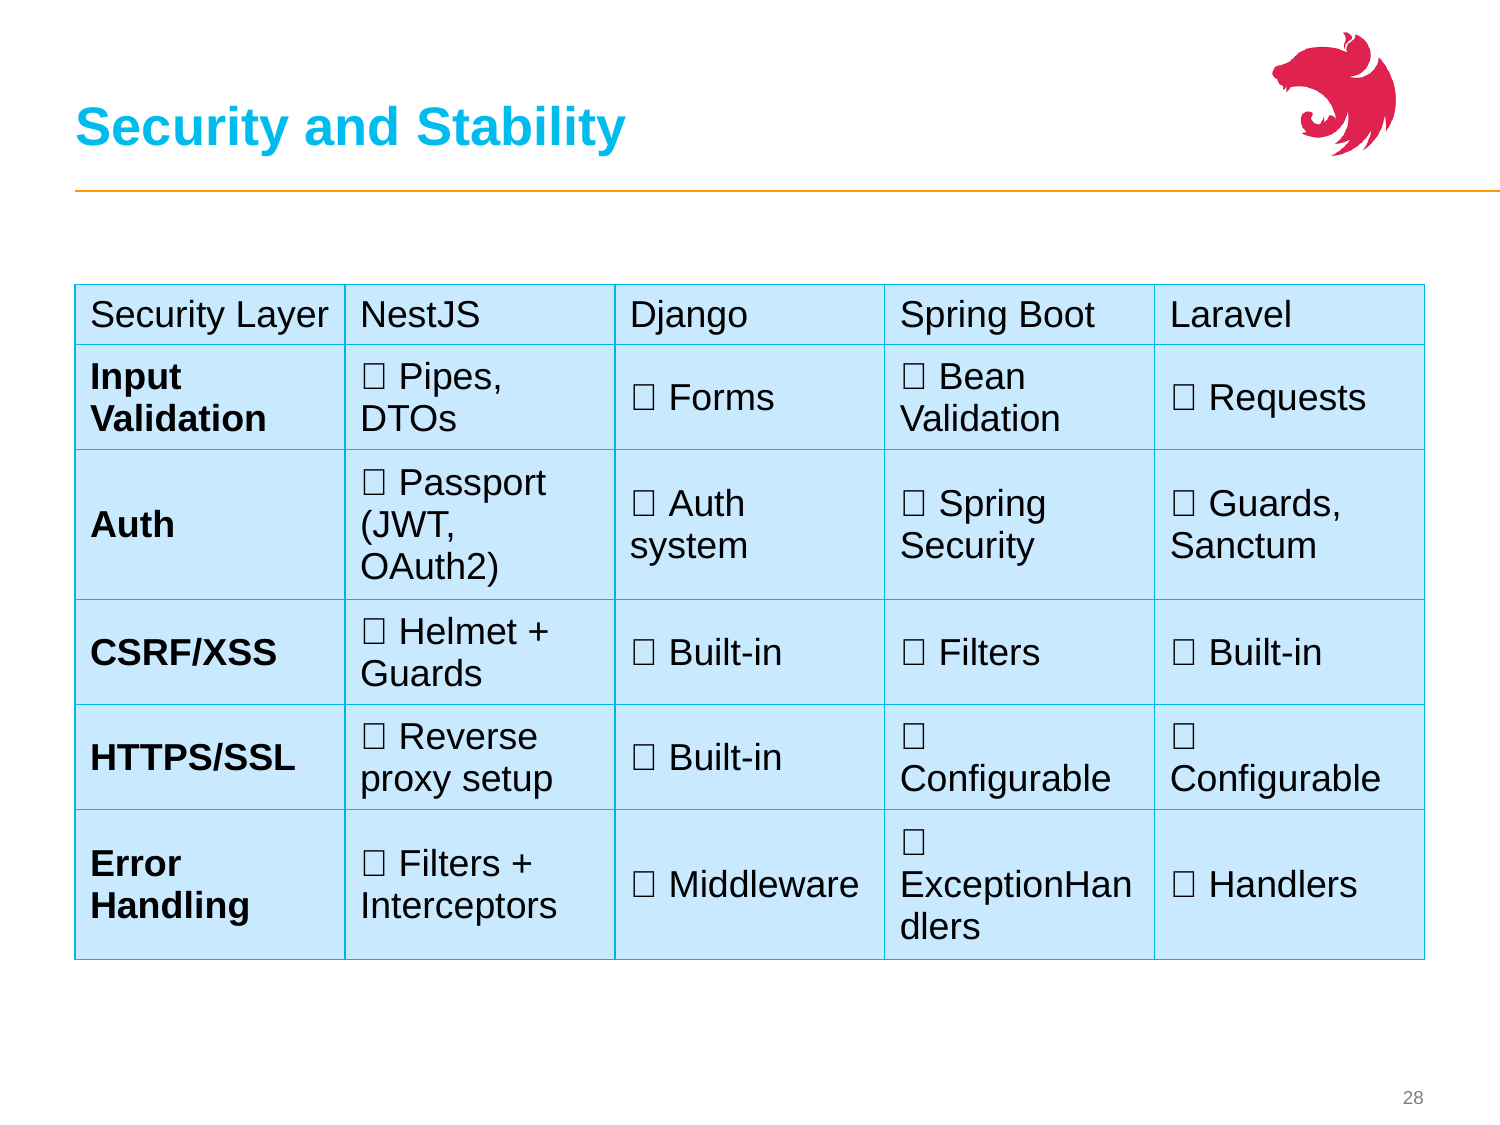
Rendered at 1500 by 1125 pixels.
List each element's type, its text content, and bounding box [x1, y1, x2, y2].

table_header Security Layer [76, 285, 344, 344]
table_header Spring Boot [885, 285, 1154, 344]
table_header Laravel [1155, 285, 1424, 344]
table_cell ✅ Pipes, DTOs [346, 345, 614, 449]
table_cell CSRF/XSS [76, 600, 344, 704]
table_cell ✅ Forms [616, 345, 884, 449]
table_cell HTTPS/SSL [76, 705, 344, 809]
table_cell ✅ Filters + Interceptors [346, 810, 614, 959]
table_cell ✅ Auth system [616, 450, 884, 599]
table_cell ✅ Bean Validation [885, 345, 1154, 449]
table_cell ✅ Built-in [616, 600, 884, 704]
table_cell ✅ Requests [1155, 345, 1424, 449]
table_cell ✅ Spring Security [885, 450, 1154, 599]
table_header Django [616, 285, 884, 344]
title Security and Stability [75, 27, 1422, 157]
table_cell ✅ Middleware [616, 810, 884, 959]
table_cell ✅ Configurable [1155, 705, 1424, 809]
table_cell Error Handling [76, 810, 344, 959]
table_cell ✅ Reverse proxy setup [346, 705, 614, 809]
table_cell ✅ Handlers [1155, 810, 1424, 959]
table_cell ✅ Built-in [1155, 600, 1424, 704]
table_header NestJS [346, 285, 614, 344]
table_cell ✅ Filters [885, 600, 1154, 704]
table_cell Input Validation [76, 345, 344, 449]
table_cell ✅ Guards, Sanctum [1155, 450, 1424, 599]
table_cell Auth [76, 450, 344, 599]
table_cell ✅ ExceptionHandlers [885, 810, 1154, 959]
table_cell ✅ Built-in [616, 705, 884, 809]
table_cell ✅ Passport (JWT, OAuth2) [346, 450, 614, 599]
table_cell ✅ Helmet + Guards [346, 600, 614, 704]
table_cell ✅ Configurable [885, 705, 1154, 809]
